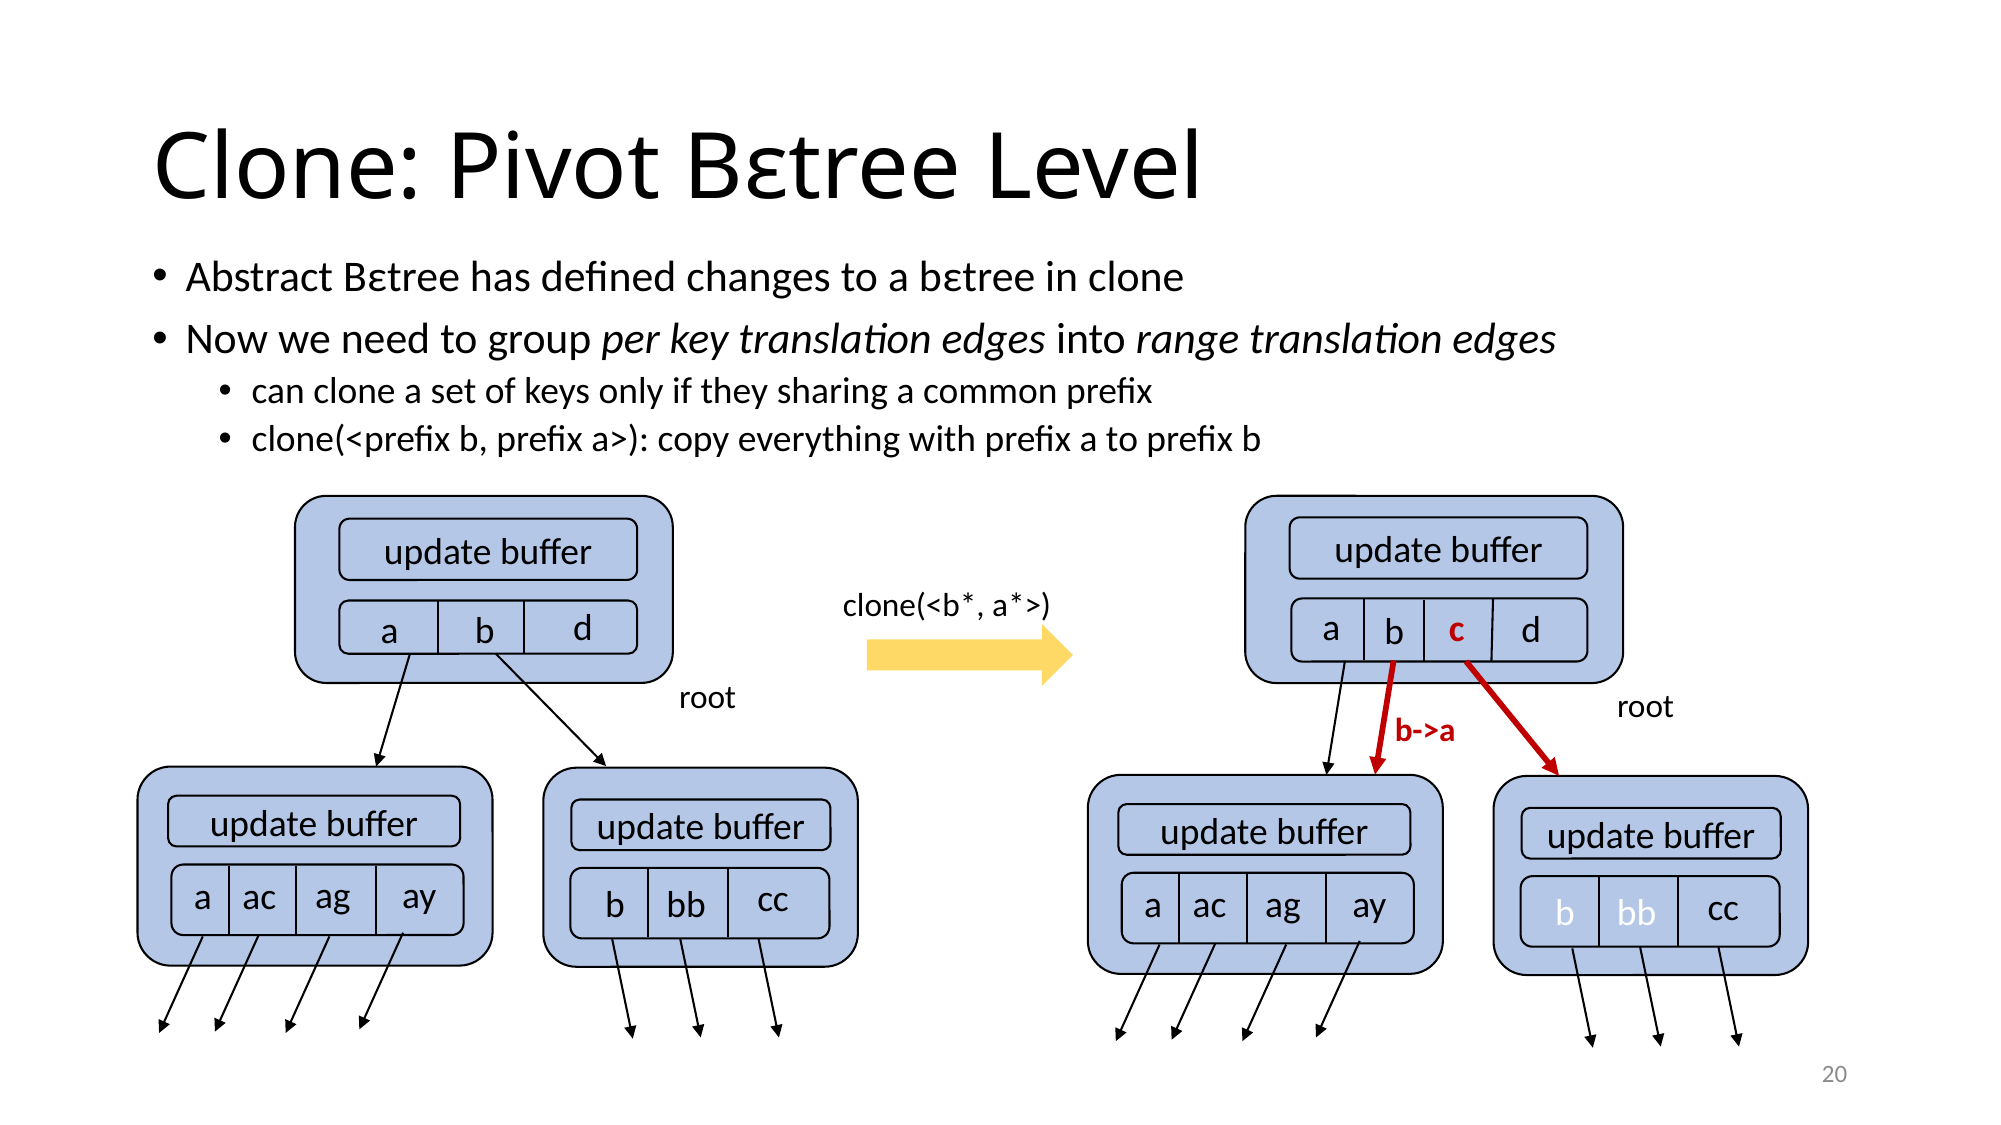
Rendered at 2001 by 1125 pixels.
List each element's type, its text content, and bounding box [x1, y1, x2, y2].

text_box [285, 936, 330, 1033]
text_box [136, 765, 494, 967]
text_box update buffer [1117, 803, 1412, 856]
text_box b [1369, 599, 1429, 659]
text_box root [664, 667, 752, 723]
text_box [338, 599, 365, 655]
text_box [1242, 944, 1287, 1042]
text_box [1493, 597, 1589, 663]
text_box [214, 934, 259, 1032]
text_box a [1129, 872, 1177, 933]
text_box b [590, 872, 640, 933]
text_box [1640, 947, 1661, 1047]
text_box update buffer [570, 798, 832, 852]
text_box ag [1250, 872, 1316, 932]
title Clone: Pivot Bεtree Level [137, 59, 1863, 278]
text_box cc [742, 866, 813, 927]
text_box [414, 599, 460, 655]
text_box b [1540, 880, 1590, 941]
list Abstract Bεtree has defined changes to a bεtree in clone Now we need to group per key translation edges into range translation edges can clone a set of keys only if they sharing a common prefix clone(<prefix b, prefix a>): copy everything with prefix a to prefix b [137, 246, 1826, 469]
text_box ag [300, 863, 366, 924]
text_box update buffer [167, 794, 462, 848]
text_box [569, 866, 831, 940]
text_box a [1307, 595, 1356, 656]
text_box clone(<b*, a*>) [828, 575, 1160, 631]
slide_number 20 [1412, 1042, 1863, 1103]
text_box cc [1692, 875, 1764, 935]
text_box bb [1602, 880, 1672, 941]
text_box b->a [1394, 701, 1465, 756]
text_box bb [651, 872, 721, 933]
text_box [159, 936, 203, 1033]
text_box [1244, 494, 1625, 685]
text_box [612, 939, 633, 1039]
text_box b [460, 598, 519, 659]
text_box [376, 653, 410, 767]
text_box ac [227, 864, 292, 925]
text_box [359, 932, 404, 1030]
text_box [542, 766, 859, 968]
text_box root [1602, 676, 1690, 732]
text_box [865, 631, 1075, 689]
text_box ac [1177, 872, 1242, 933]
text_box update buffer [1288, 516, 1589, 580]
text_box c [1434, 596, 1493, 656]
text_box update buffer [1520, 806, 1782, 860]
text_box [1326, 660, 1345, 775]
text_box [1465, 661, 1559, 776]
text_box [1171, 943, 1216, 1040]
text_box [758, 938, 779, 1038]
text_box [608, 599, 639, 655]
text_box [1131, 871, 1415, 945]
text_box [1086, 773, 1444, 975]
text_box [1120, 872, 1178, 945]
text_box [1718, 947, 1740, 1047]
text_box [293, 494, 674, 685]
text_box [519, 599, 558, 653]
text_box a [179, 864, 227, 925]
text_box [495, 653, 607, 767]
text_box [1115, 944, 1160, 1042]
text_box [1316, 940, 1360, 1038]
text_box d [1506, 597, 1556, 658]
text_box ay [387, 863, 452, 924]
text_box a [365, 598, 414, 659]
text_box d [558, 595, 608, 656]
text_box [1519, 875, 1781, 948]
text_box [1375, 660, 1394, 775]
text_box [170, 863, 465, 937]
text_box update buffer [338, 517, 639, 582]
text_box ay [1337, 872, 1402, 932]
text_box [1572, 948, 1593, 1048]
text_box [1290, 597, 1490, 663]
text_box [1492, 774, 1810, 977]
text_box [680, 938, 701, 1038]
